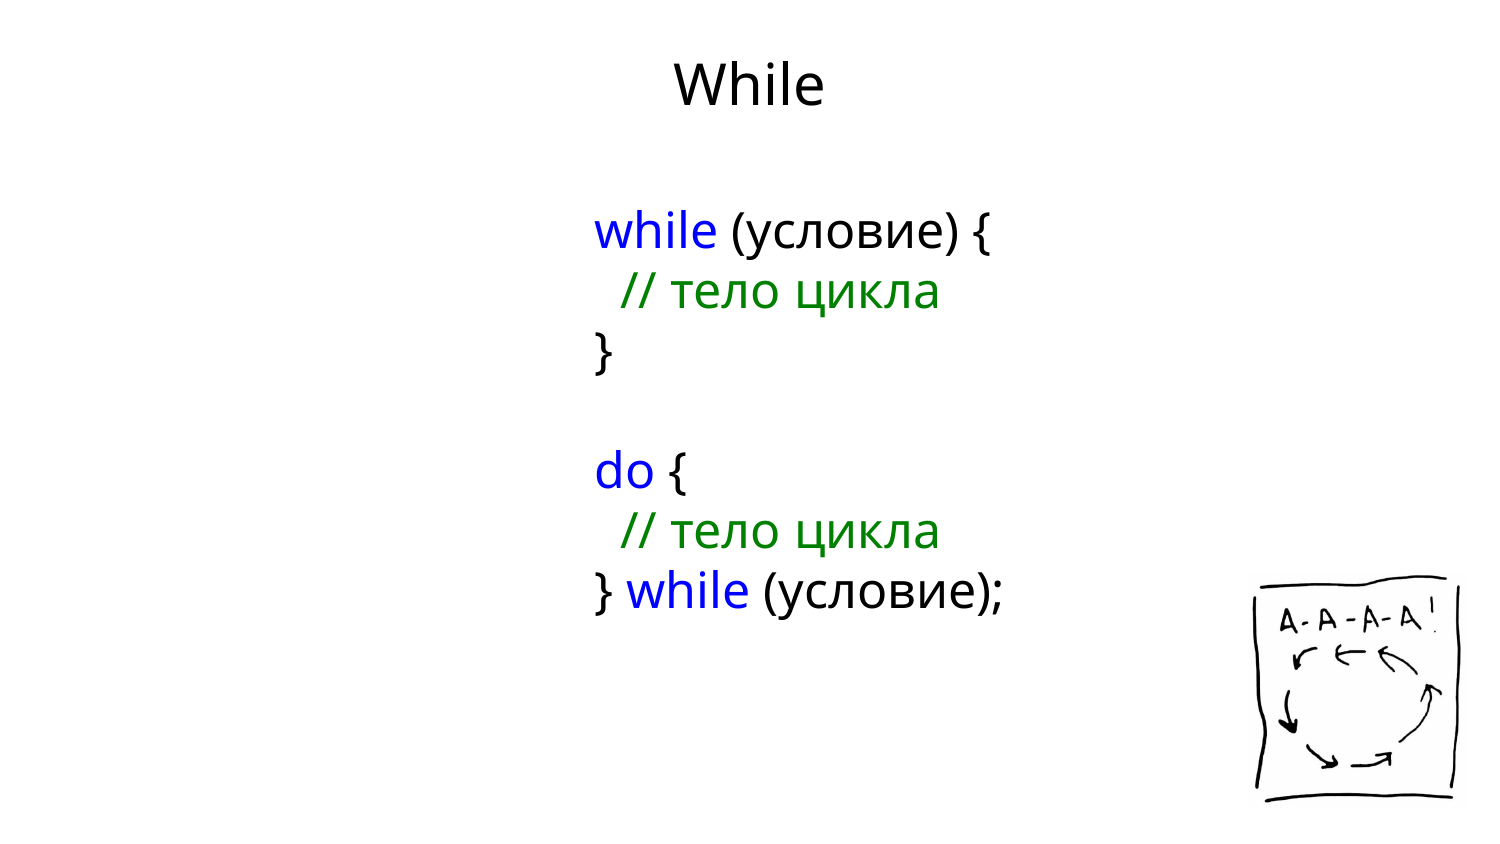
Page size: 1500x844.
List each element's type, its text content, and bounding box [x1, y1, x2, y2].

picture [1245, 571, 1466, 808]
text_box While [47, 47, 1453, 118]
text_box while (условие) { // тело цикла } do { // тело цикла } while (условие); [586, 191, 1143, 627]
